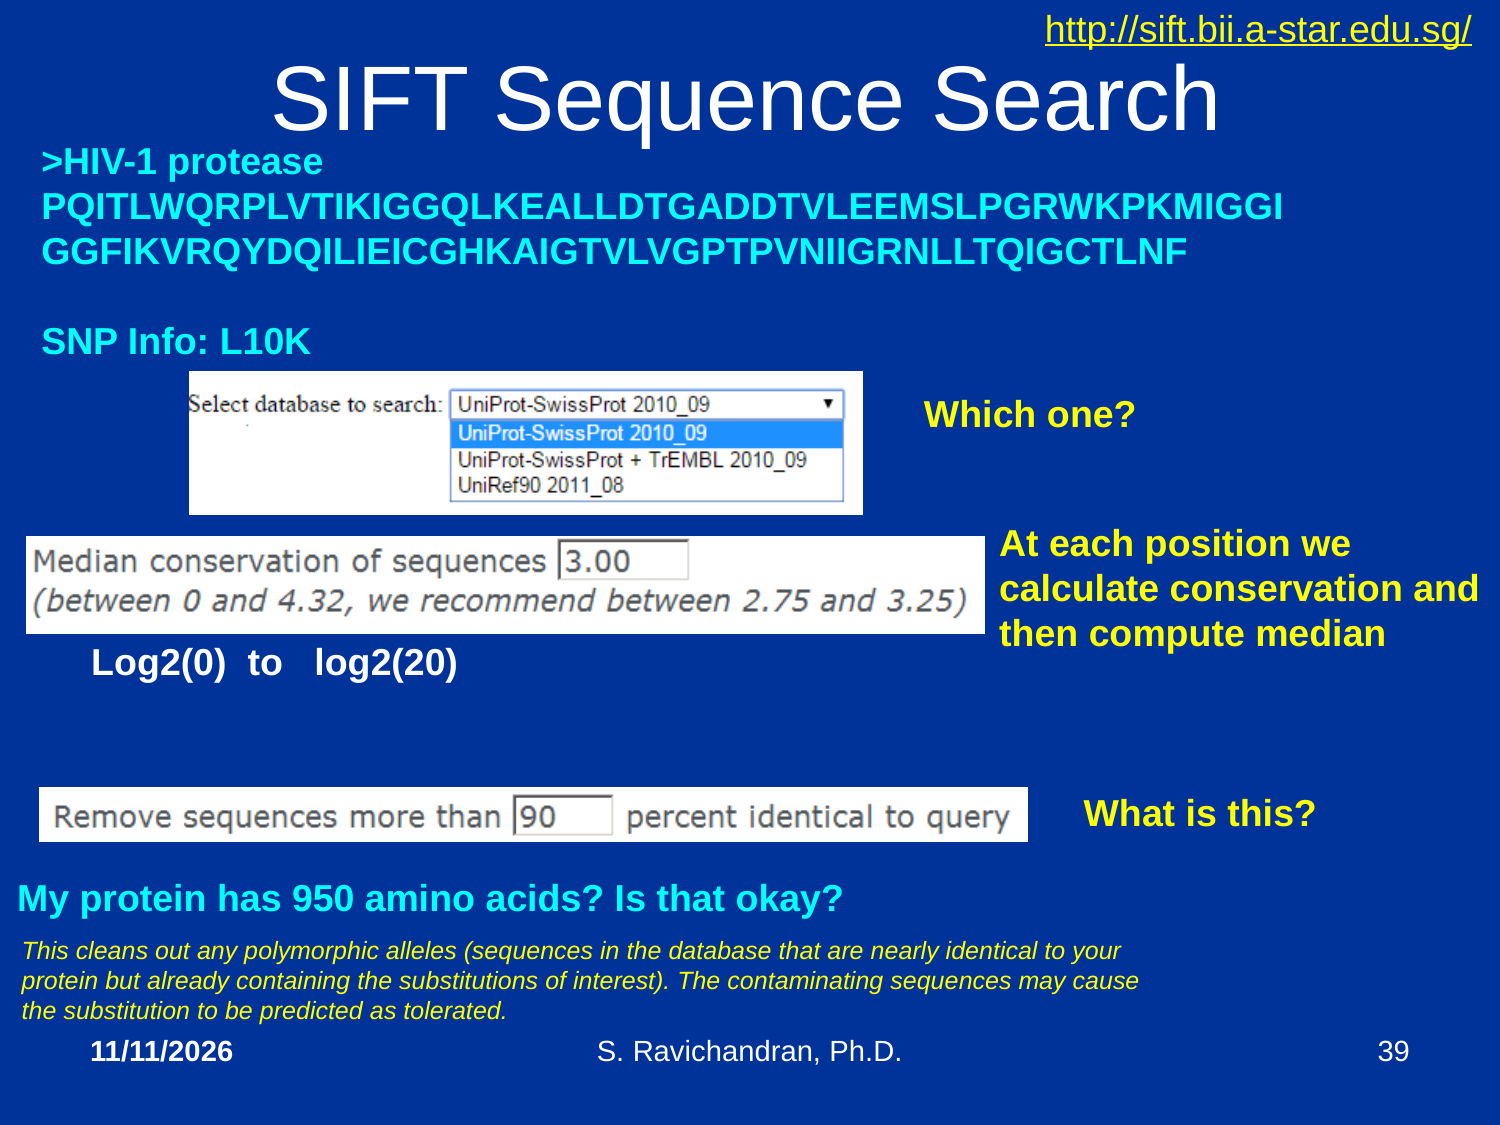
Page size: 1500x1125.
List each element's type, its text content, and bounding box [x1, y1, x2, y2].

text_box http://sift.bii.a-star.edu.sg/ [1030, 0, 1500, 58]
text_box Log2(0) to log2(20) [76, 641, 660, 691]
text_box Which one? [909, 382, 1173, 443]
picture [39, 786, 1028, 843]
picture [188, 371, 863, 515]
footer S. Ravichandran, Ph.D. [512, 1032, 988, 1103]
picture [26, 536, 985, 635]
text_box What is this? [1068, 781, 1411, 842]
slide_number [74, 1032, 426, 1103]
title SIFT Sequence Search [71, 0, 1423, 188]
text_box My protein has 950 amino acids? Is that okay? [2, 866, 1198, 927]
text_box This cleans out any polymorphic alleles (sequences in the database that are nearly identical to your protein but already containing the substitutions of interest). The contaminating sequences may cause the substitution to be predicted as tolerated. [6, 927, 1198, 1032]
text_box >HIV-1 protease PQITLWQRPLVTIKIGGQLKEALLDTGADDTVLEEMSLPGRWKPKMIGGI GGFIKVRQYDQILIEICGHKAIGTVLVGPTPVNIIGRNLLTQIGCTLNF SNP Info: L10K [26, 129, 1346, 370]
slide_number 39 [1074, 1024, 1426, 1103]
text_box At each position we calculate conservation and then compute median [984, 511, 1500, 662]
